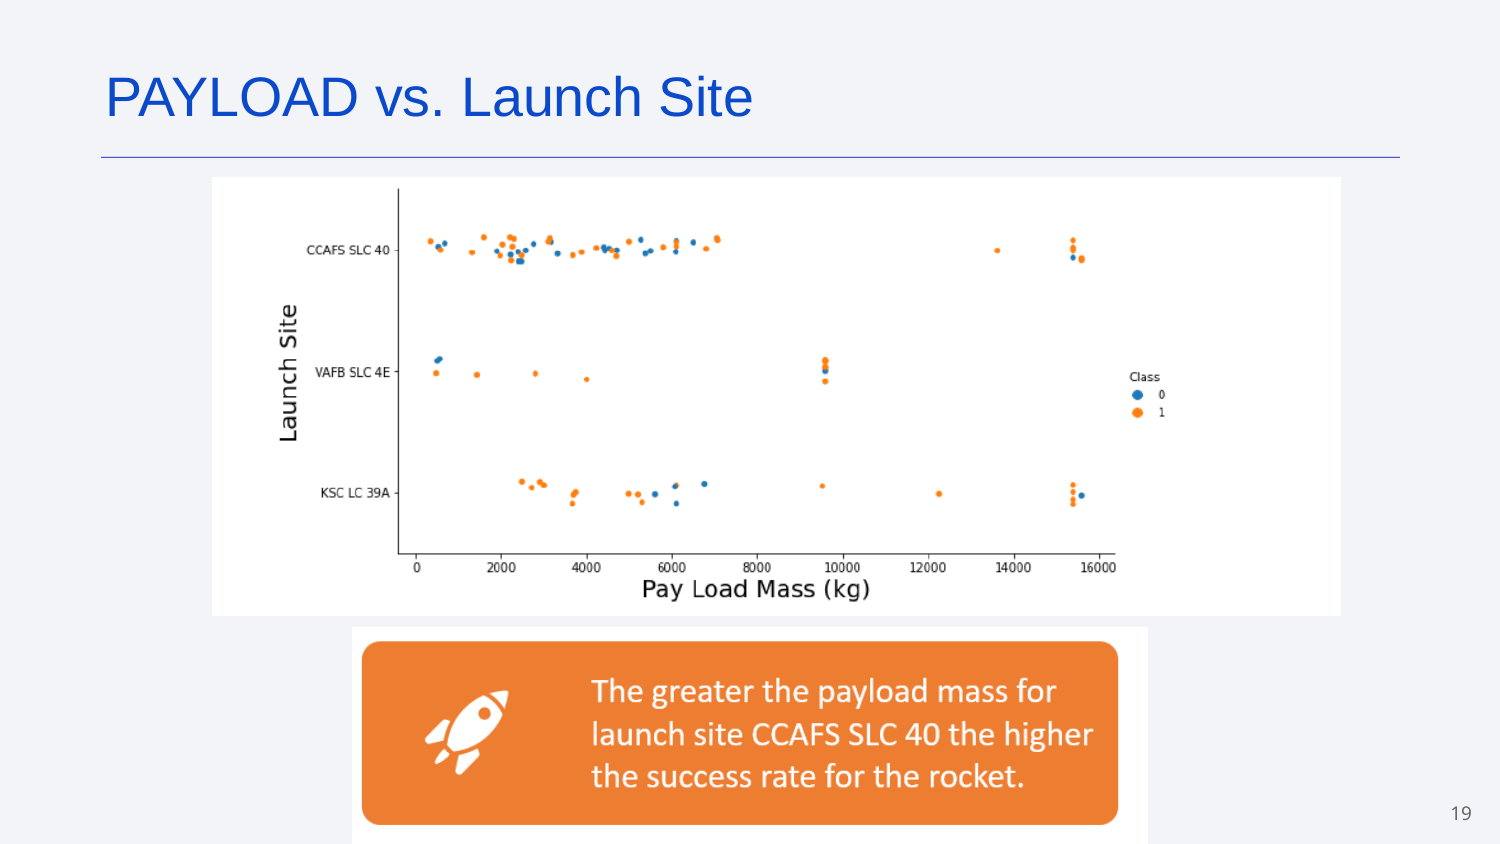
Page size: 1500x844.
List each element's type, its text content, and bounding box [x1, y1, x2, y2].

text_box PAYLOAD vs. Launch Site [94, 66, 1389, 134]
picture [0, 0, 1500, 844]
slide_number ‹#› [1230, 794, 1484, 832]
